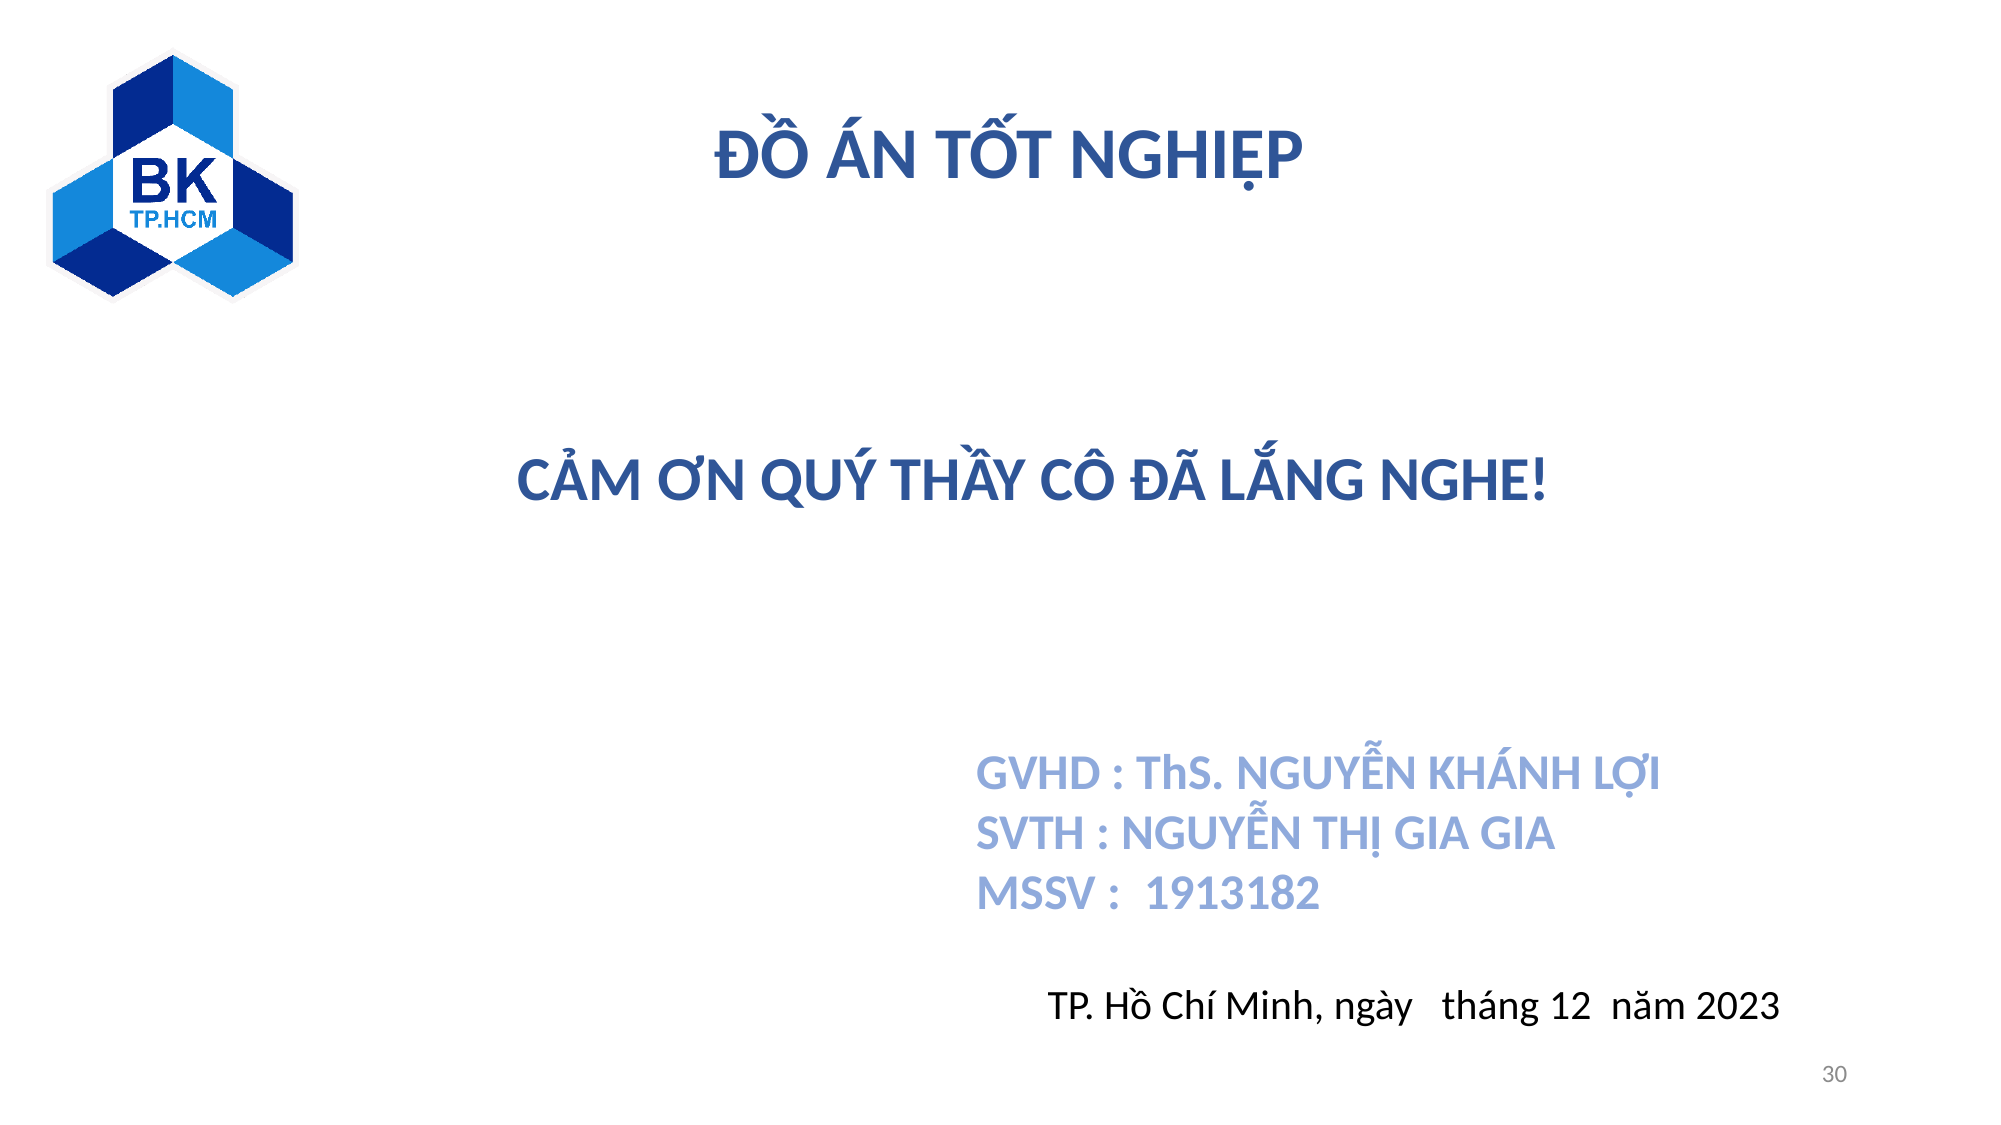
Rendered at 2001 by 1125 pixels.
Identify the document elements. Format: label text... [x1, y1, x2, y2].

slide_number 30 [1412, 1042, 1863, 1103]
text_box ĐỒ ÁN TỐT NGHIỆP [699, 97, 1336, 200]
subtitle CẢM ƠN QUÝ THẦY CÔ ĐÃ LẮNG NGHE! [298, 439, 1786, 733]
picture [46, 47, 299, 304]
text_box GVHD : ThS. NGUYỄN KHÁNH LỢI SVTH : NGUYỄN THỊ GIA GIA MSSV : 1913182 [961, 732, 1796, 928]
text_box TP. Hồ Chí Minh, ngày tháng 12 năm 2023 [961, 970, 1796, 1036]
